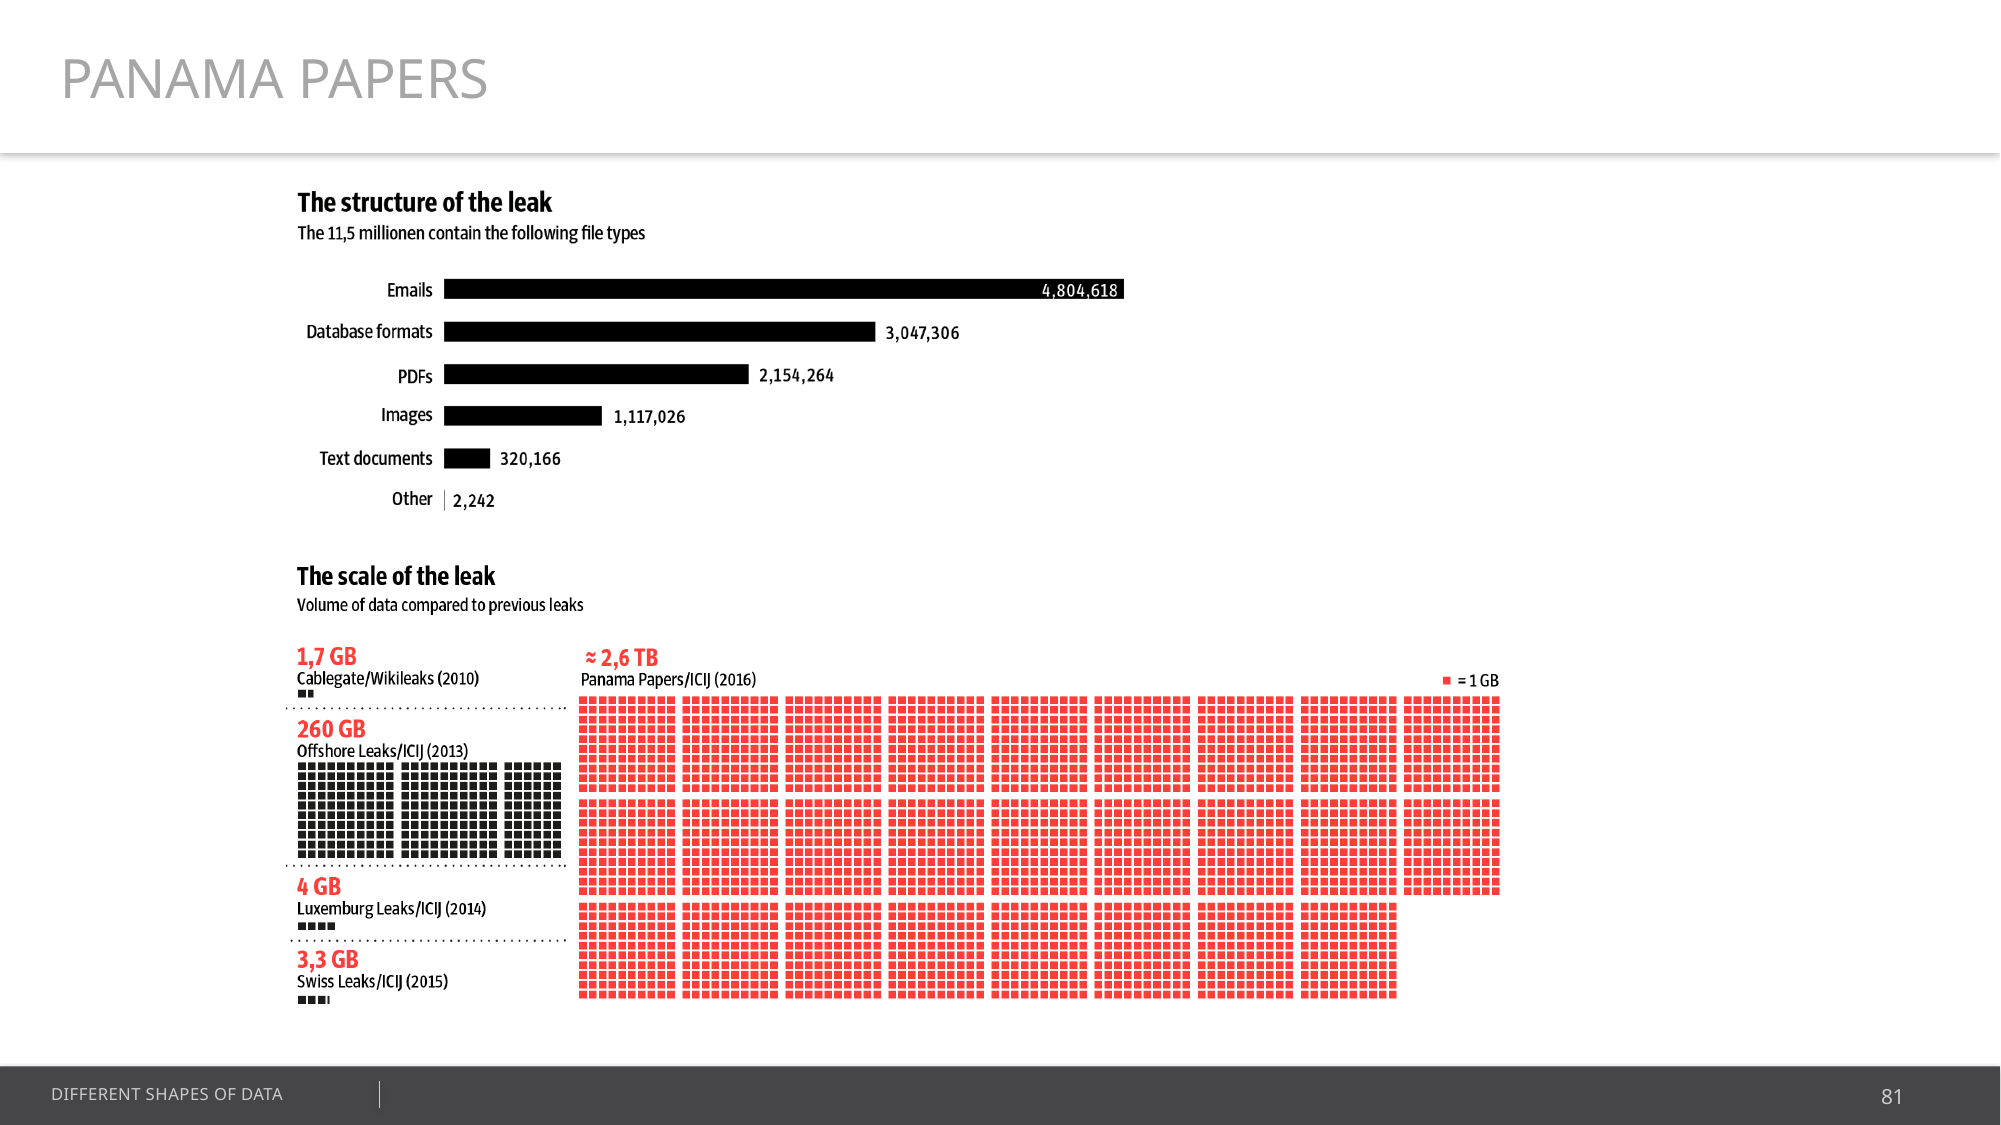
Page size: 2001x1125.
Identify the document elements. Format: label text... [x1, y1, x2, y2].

list PANAMA PAPERS [0, 0, 2000, 153]
picture [285, 182, 1142, 529]
picture [285, 557, 1510, 1035]
